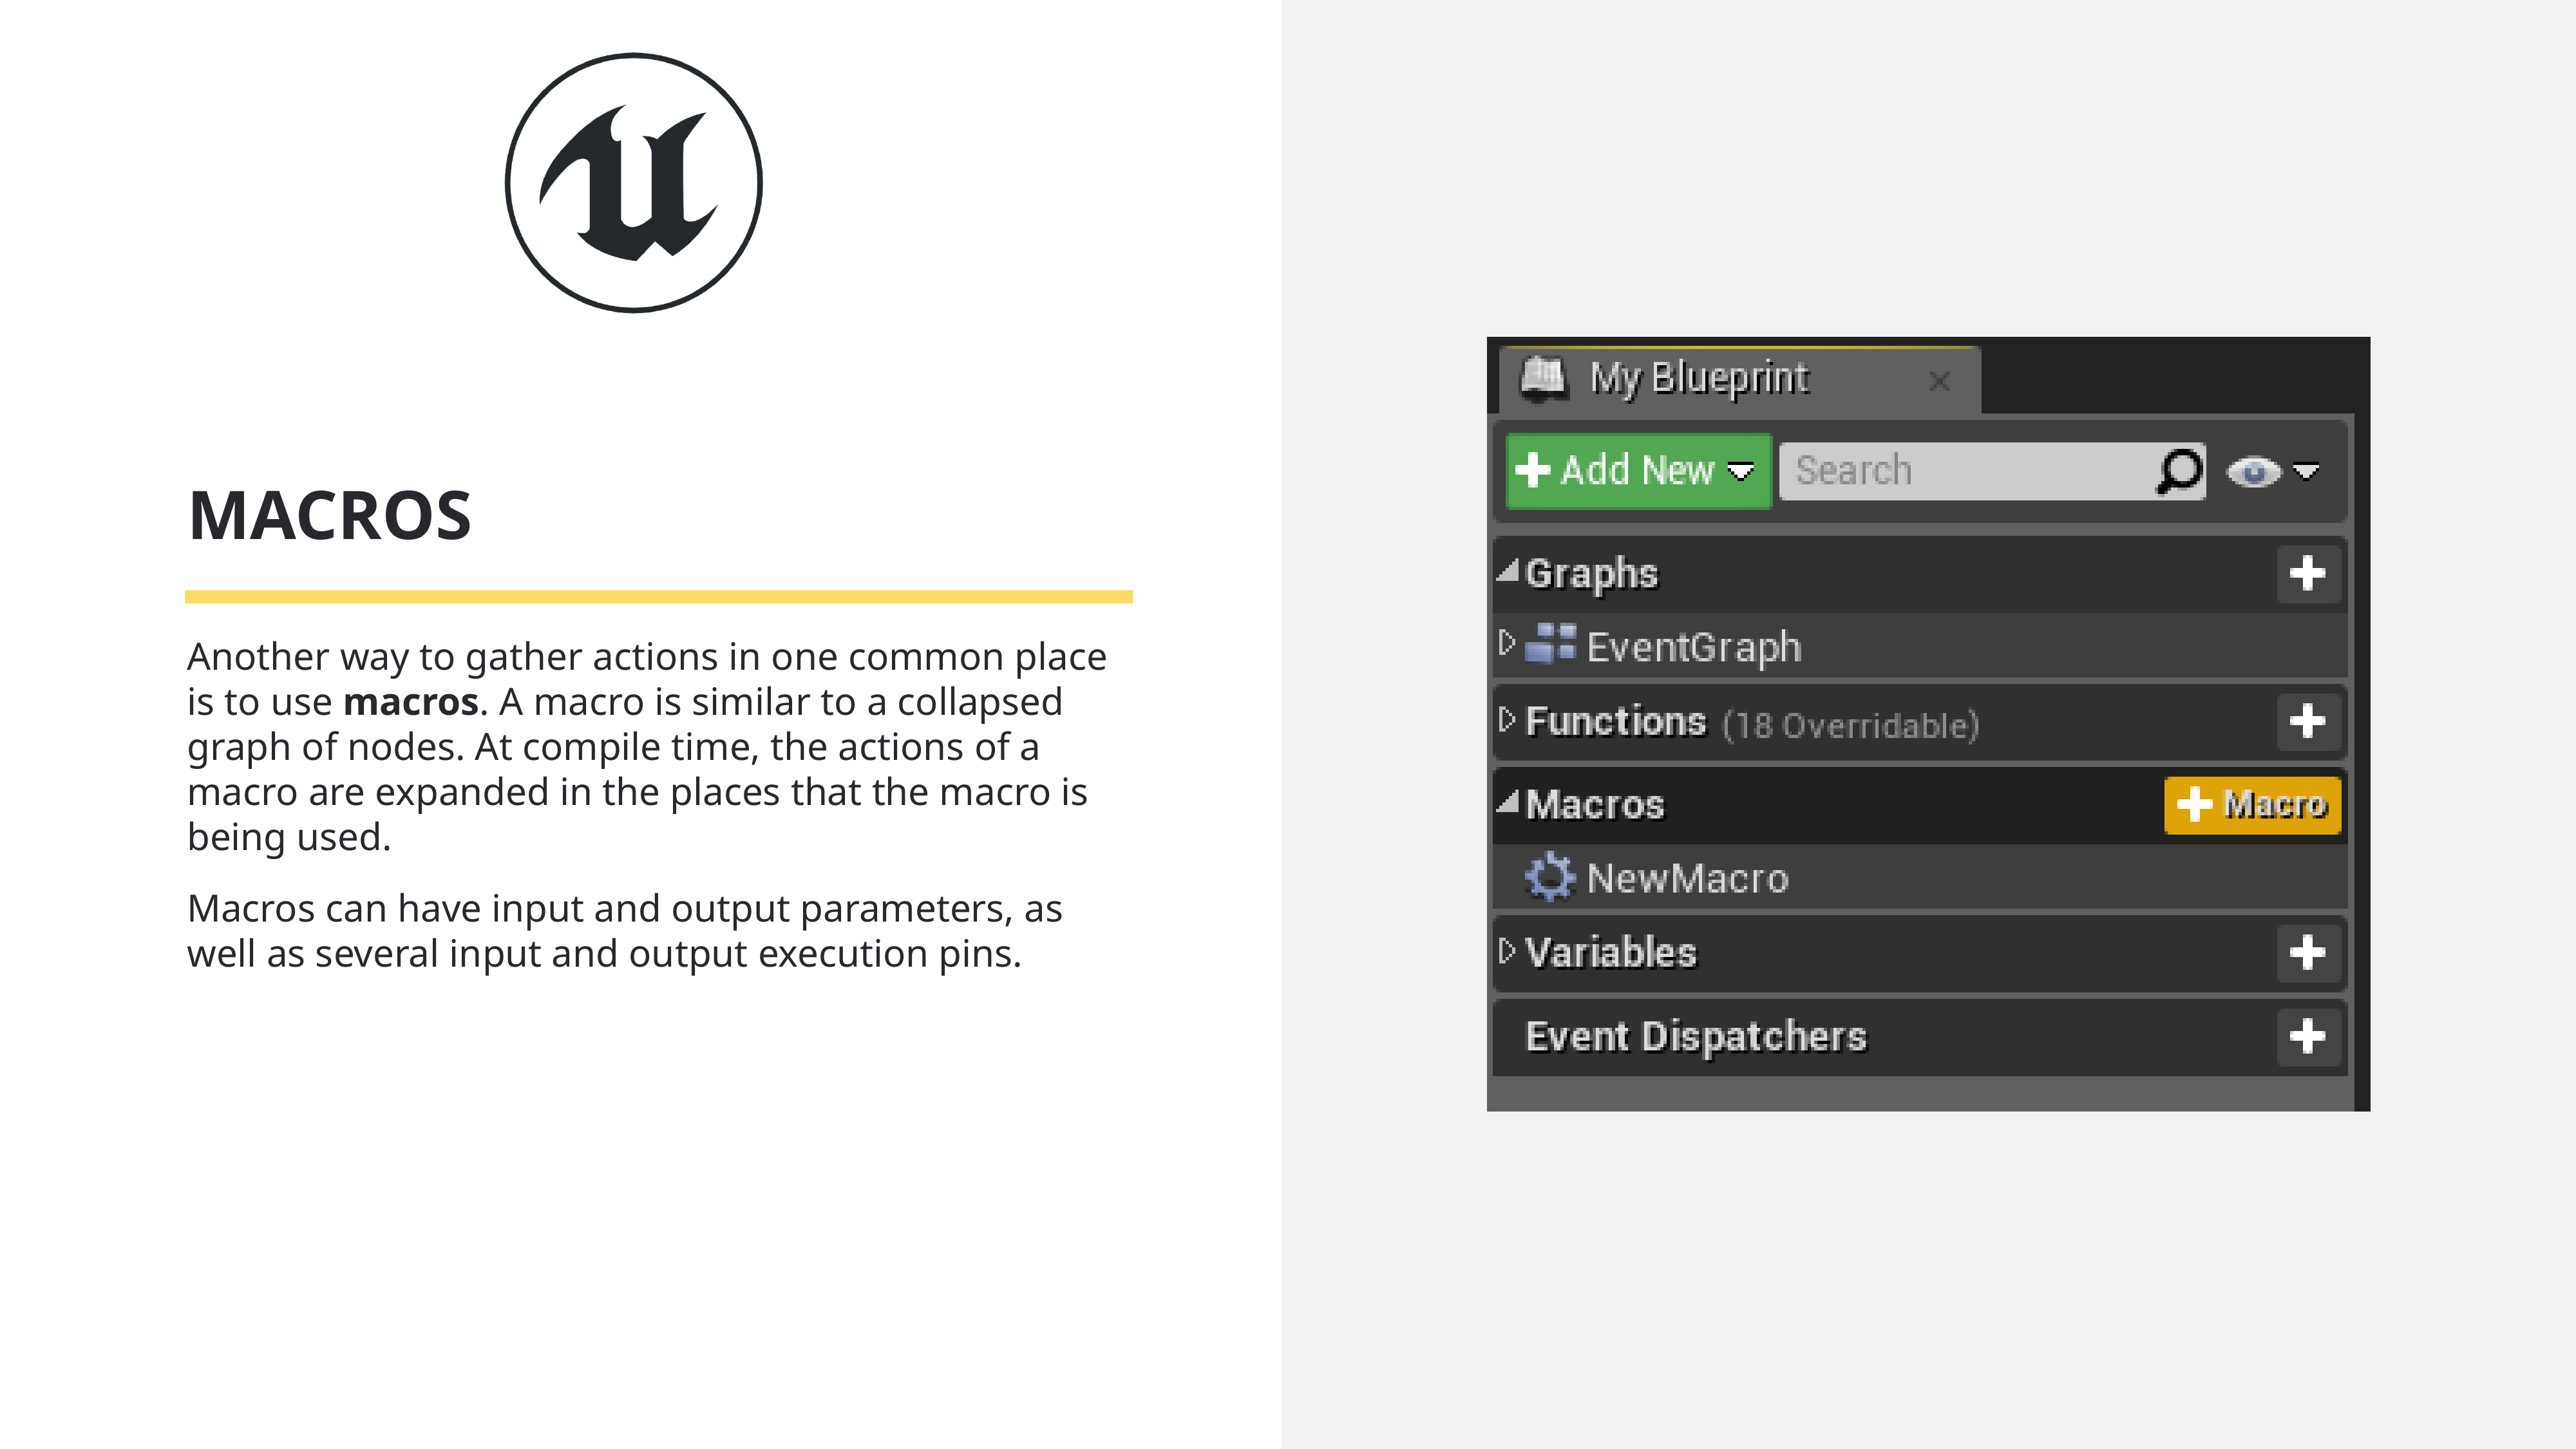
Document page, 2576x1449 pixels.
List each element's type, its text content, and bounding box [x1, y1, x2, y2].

list Another way to gather actions in one common place is to use macros. A macro is similar to a collapsed graph of nodes. At compile time, the actions of a macro are expanded in the places that the macro is being used. Macros can have input and output parameters, as well as several input and output execution pins. [177, 628, 1133, 1449]
picture [495, 43, 773, 97]
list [1486, 337, 2371, 1112]
title MACROS [177, 97, 1133, 558]
